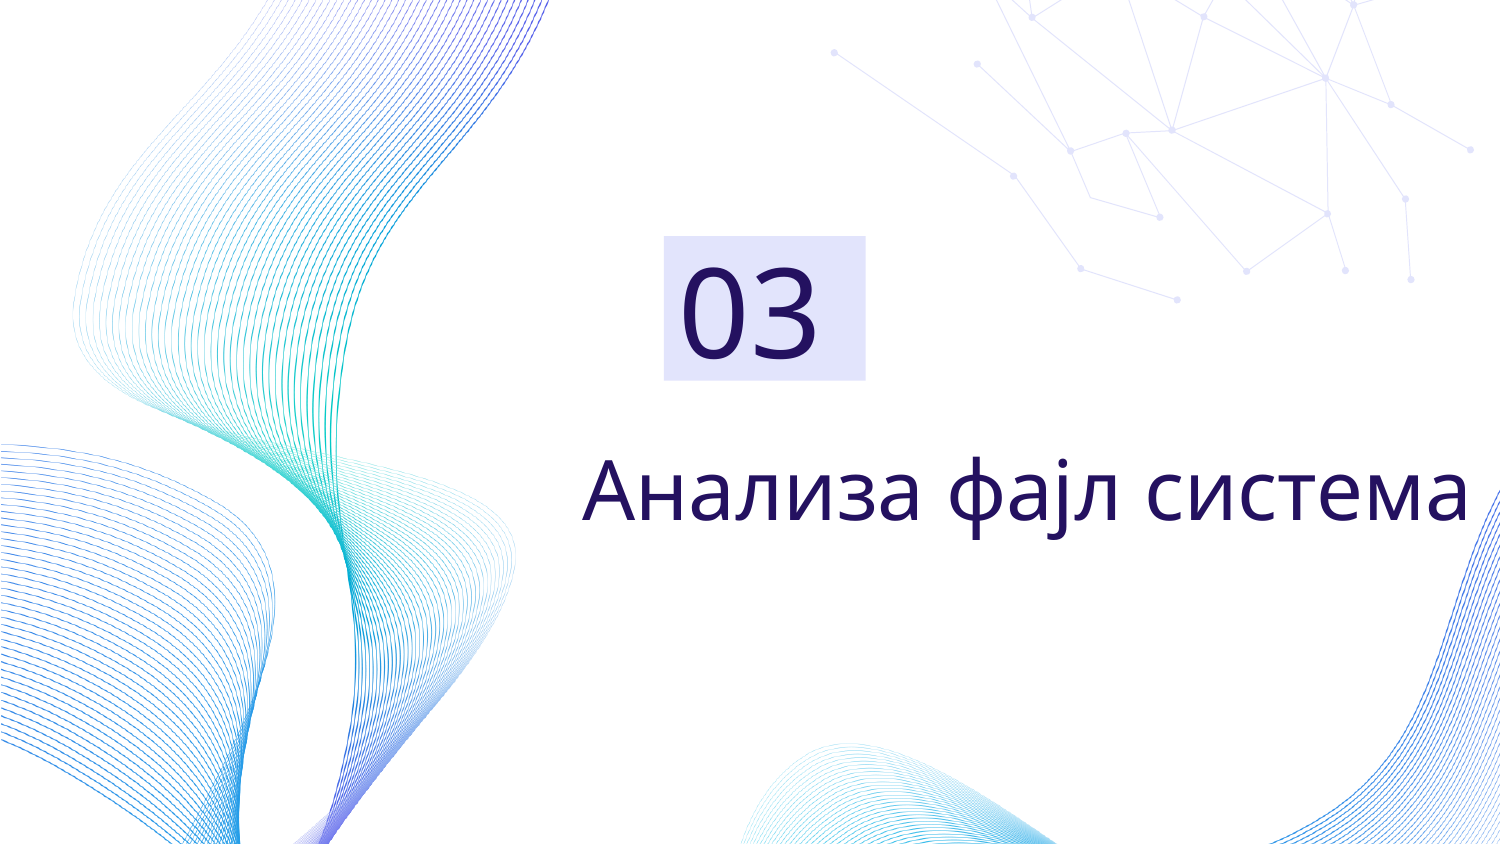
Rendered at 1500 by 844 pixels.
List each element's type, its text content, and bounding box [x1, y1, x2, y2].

title Анализа фајл система [567, 421, 1500, 692]
picture [0, 0, 559, 844]
title 03 [663, 236, 866, 381]
picture [724, 692, 1500, 844]
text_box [846, 0, 1500, 307]
